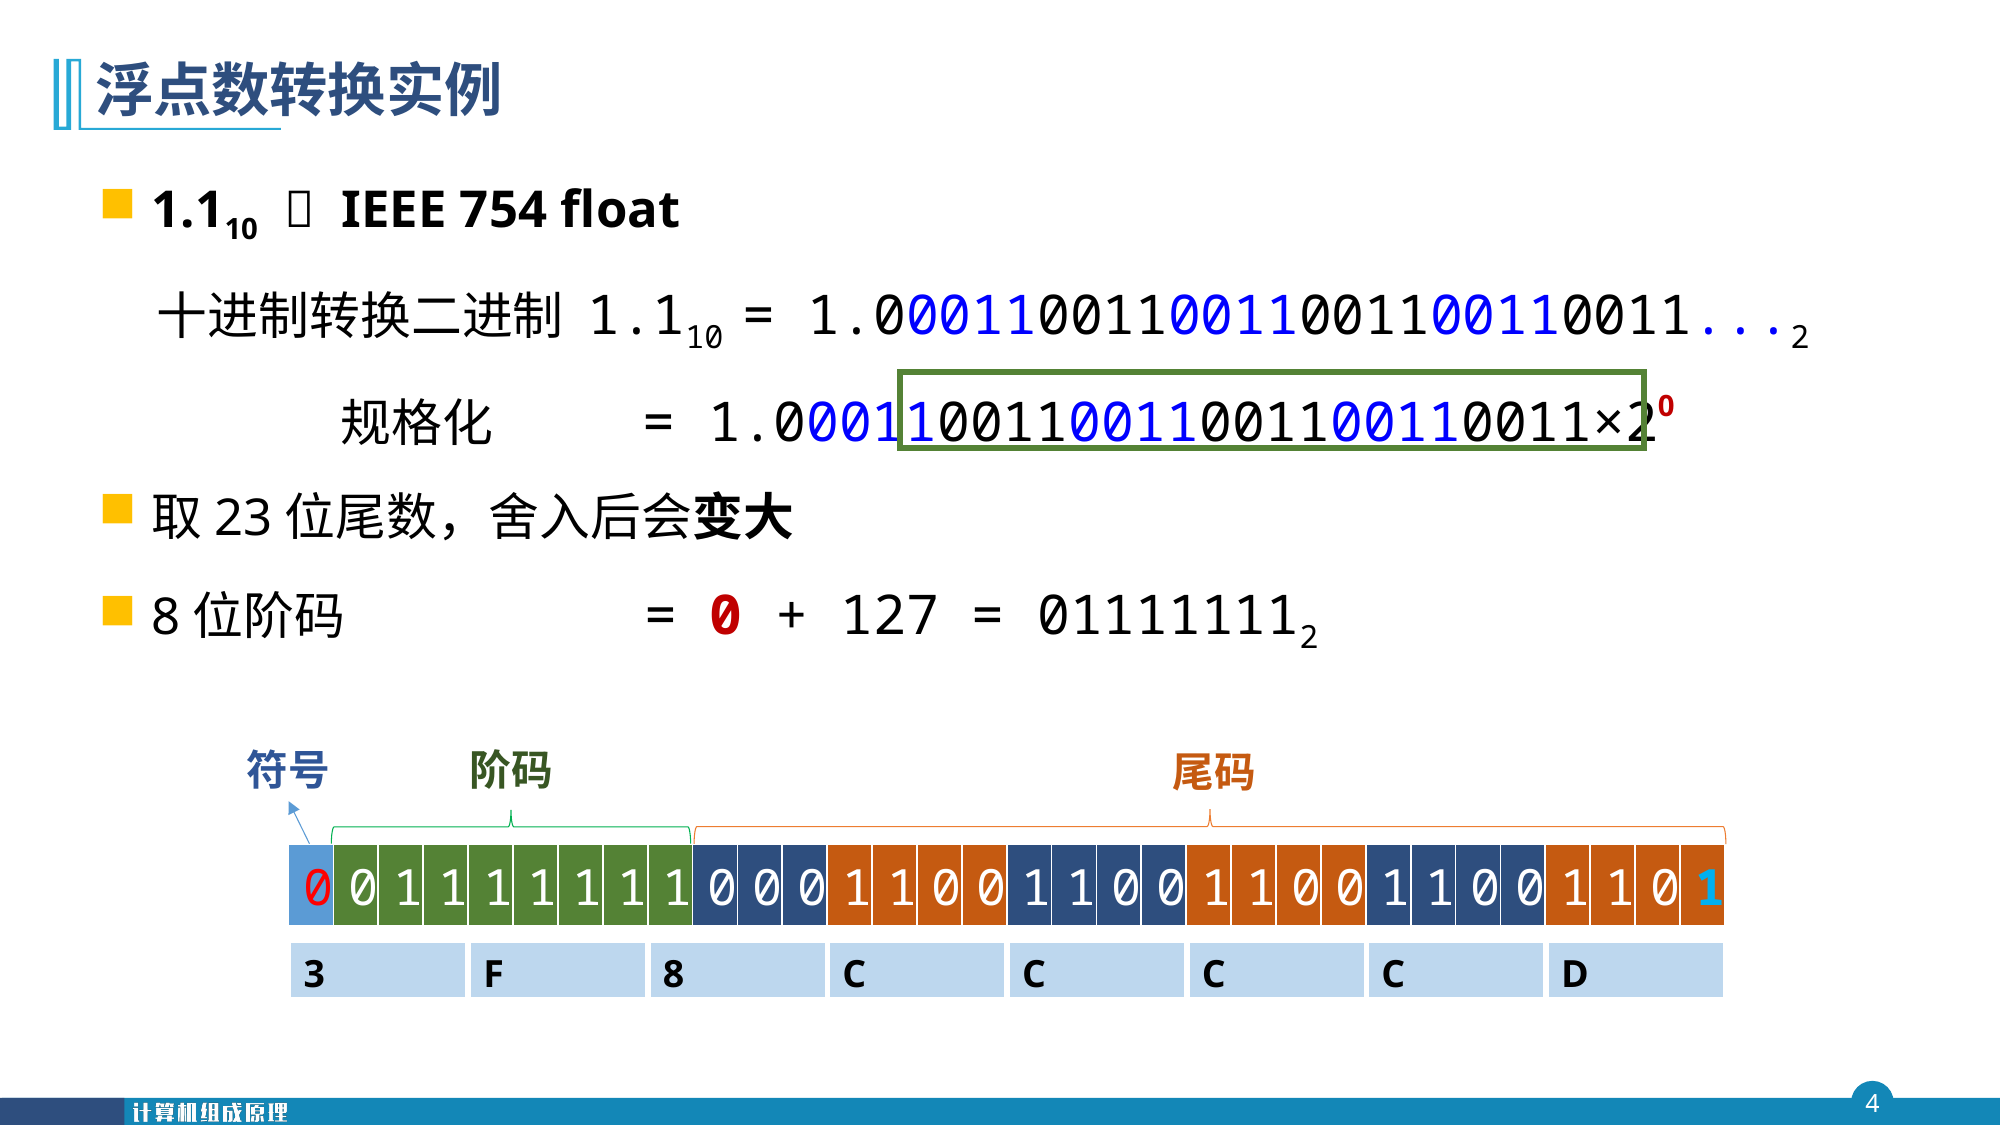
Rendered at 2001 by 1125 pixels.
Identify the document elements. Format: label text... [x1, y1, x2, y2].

table_header 0 [334, 845, 377, 925]
table_header 1 [469, 845, 512, 925]
list 1.110  IEEE 754 float 十进制转换二进制 1.110 = 1.0001100110011001100110011...2 规格化 = 1.0001100110011001100110011×20 取23位尾数，舍入后会变大 8位阶码 = 0 + 127 = 011111112 [83, 154, 1899, 726]
table_header 1 [1546, 845, 1589, 925]
table_header 1 [1232, 845, 1275, 925]
table_header 0 [738, 845, 781, 925]
table_header C [1190, 943, 1364, 997]
table_header 0 [1501, 845, 1544, 925]
table_header 0 [963, 845, 1006, 925]
table_header 0 [1322, 845, 1365, 925]
table_header 1 [1412, 845, 1455, 925]
table_header 0 [918, 845, 961, 925]
table_header C [1010, 943, 1184, 997]
table_header 1 [1367, 845, 1410, 925]
table_header F [471, 943, 645, 997]
table_header 0 [1142, 845, 1185, 925]
table_header 0 [783, 845, 826, 925]
table_header 8 [651, 943, 825, 997]
table_header 1 [1187, 845, 1230, 925]
table_header 1 [873, 845, 916, 925]
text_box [218, 736, 1726, 844]
table_header 0 [1456, 845, 1500, 925]
title 浮点数转换实例 [80, 42, 1805, 144]
table_header C [1369, 943, 1543, 997]
table_header 0 [1277, 845, 1320, 925]
table_header 1 [604, 845, 647, 925]
table_header 0 [1636, 845, 1679, 925]
table_header 1 [1591, 845, 1634, 925]
table_header 0 [693, 845, 737, 925]
table_header 0 [289, 845, 333, 925]
table_header 1 [649, 845, 692, 925]
table_header 1 [514, 845, 557, 925]
table_header 1 [1681, 845, 1724, 925]
table_header 1 [559, 845, 602, 925]
table_header C [830, 943, 1004, 997]
table_header 1 [424, 845, 467, 925]
table_header 1 [1008, 845, 1051, 925]
table_header 1 [379, 845, 422, 925]
table_header D [1549, 943, 1723, 997]
table_header 0 [1097, 845, 1140, 925]
table_header 1 [1052, 845, 1096, 925]
table_header 1 [828, 845, 871, 925]
text_box [899, 371, 1645, 449]
table_header 3 [291, 943, 465, 997]
